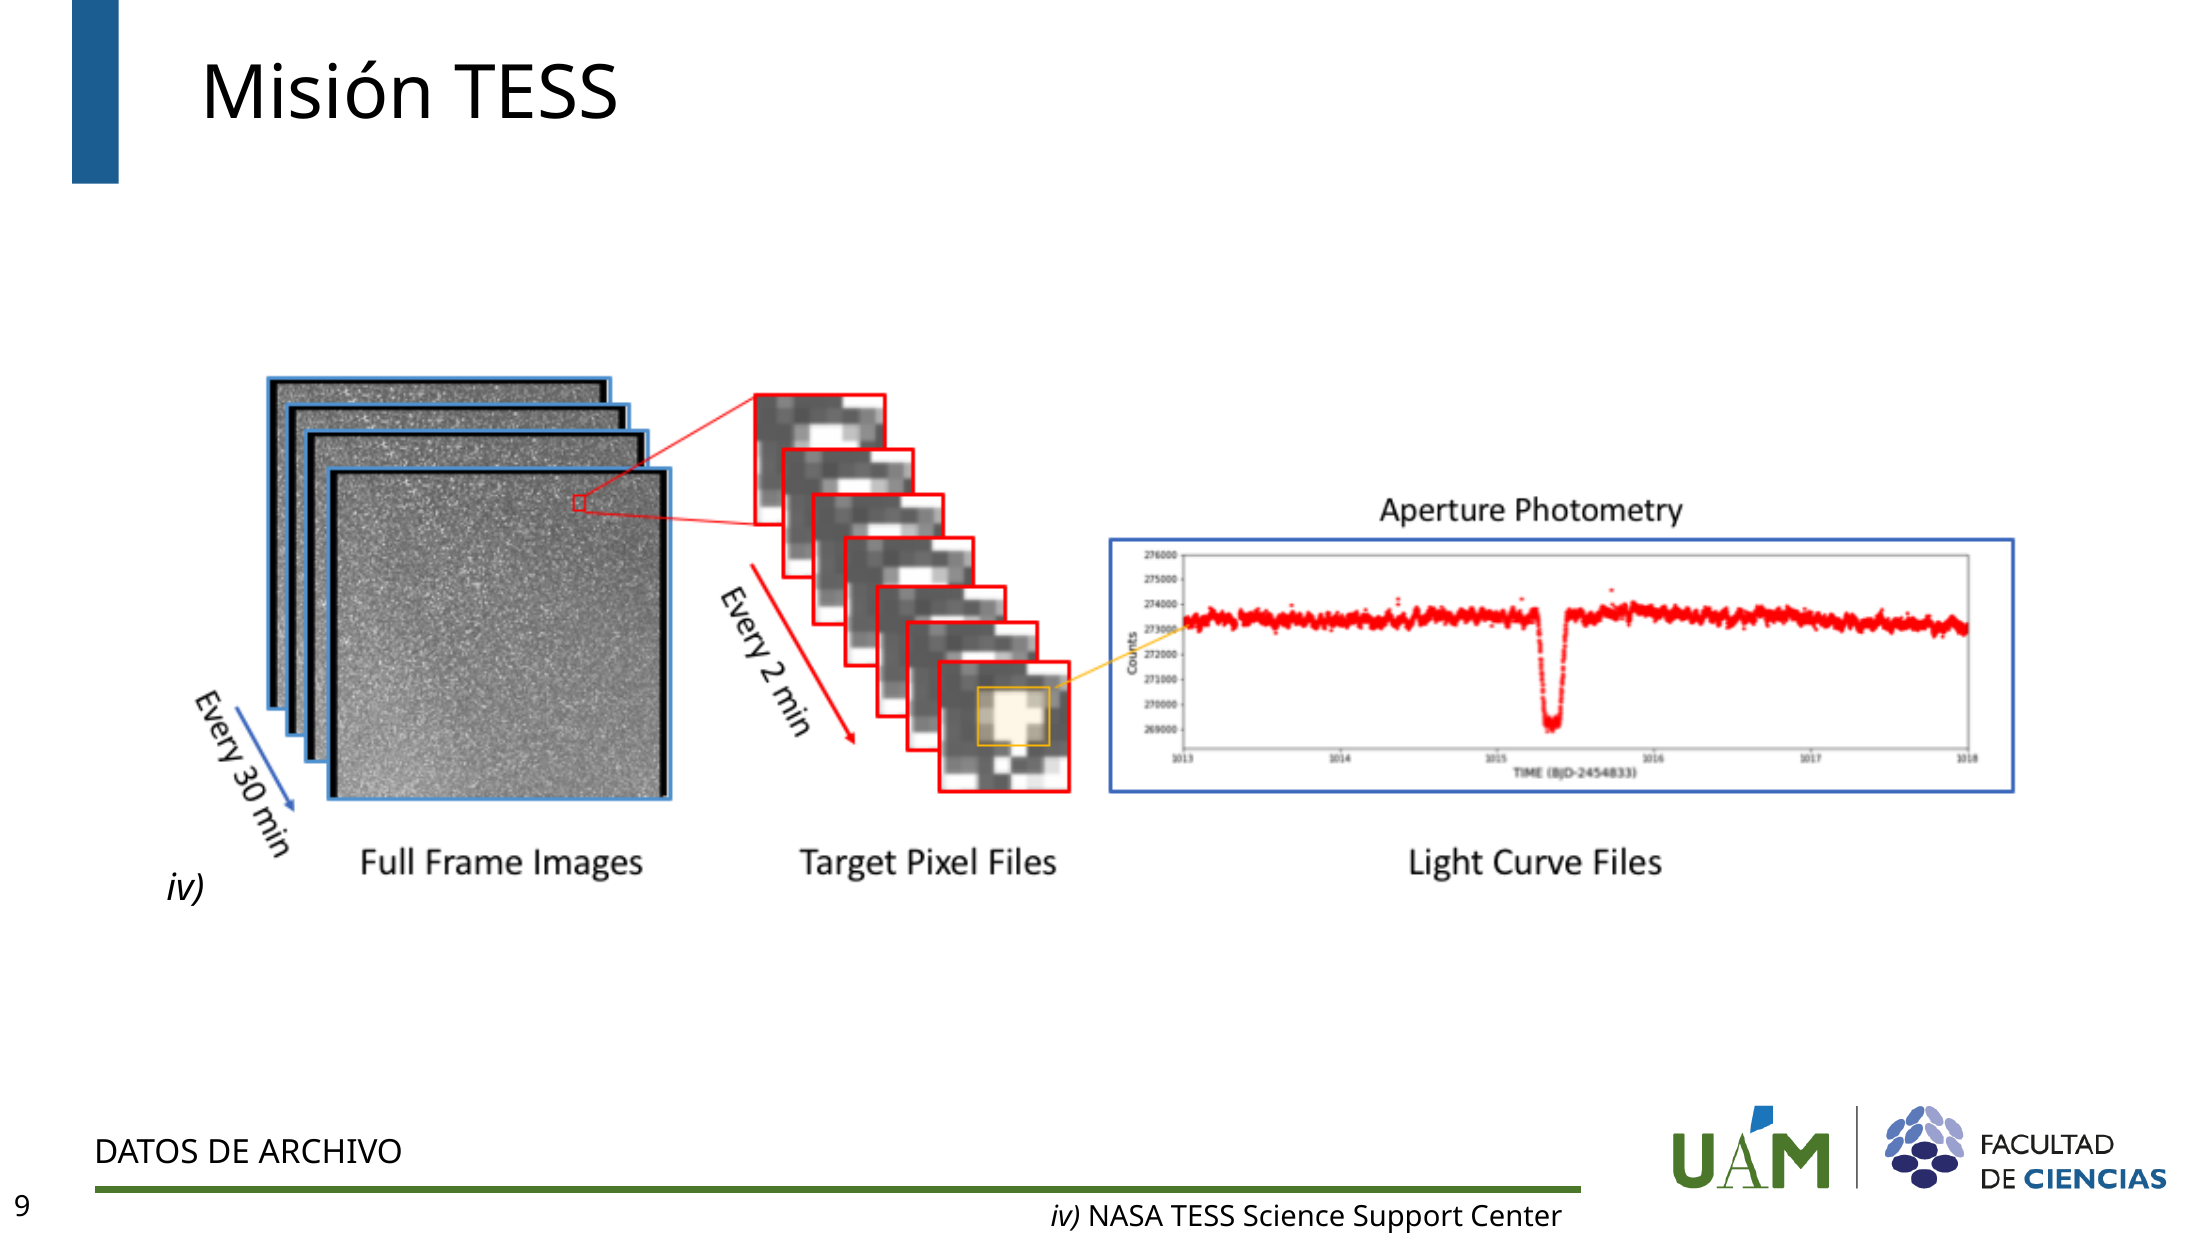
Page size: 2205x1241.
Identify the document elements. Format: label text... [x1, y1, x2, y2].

text_box iv) NASA TESS Science Support Center [1035, 1189, 1838, 1240]
picture [1670, 1103, 2185, 1190]
title Misión TESS [185, 44, 2118, 145]
text_box 9 [0, 1179, 46, 1230]
text_box DATOS DE ARCHIVO [79, 1122, 469, 1178]
picture [183, 353, 2021, 887]
text_box iv) [151, 855, 232, 916]
